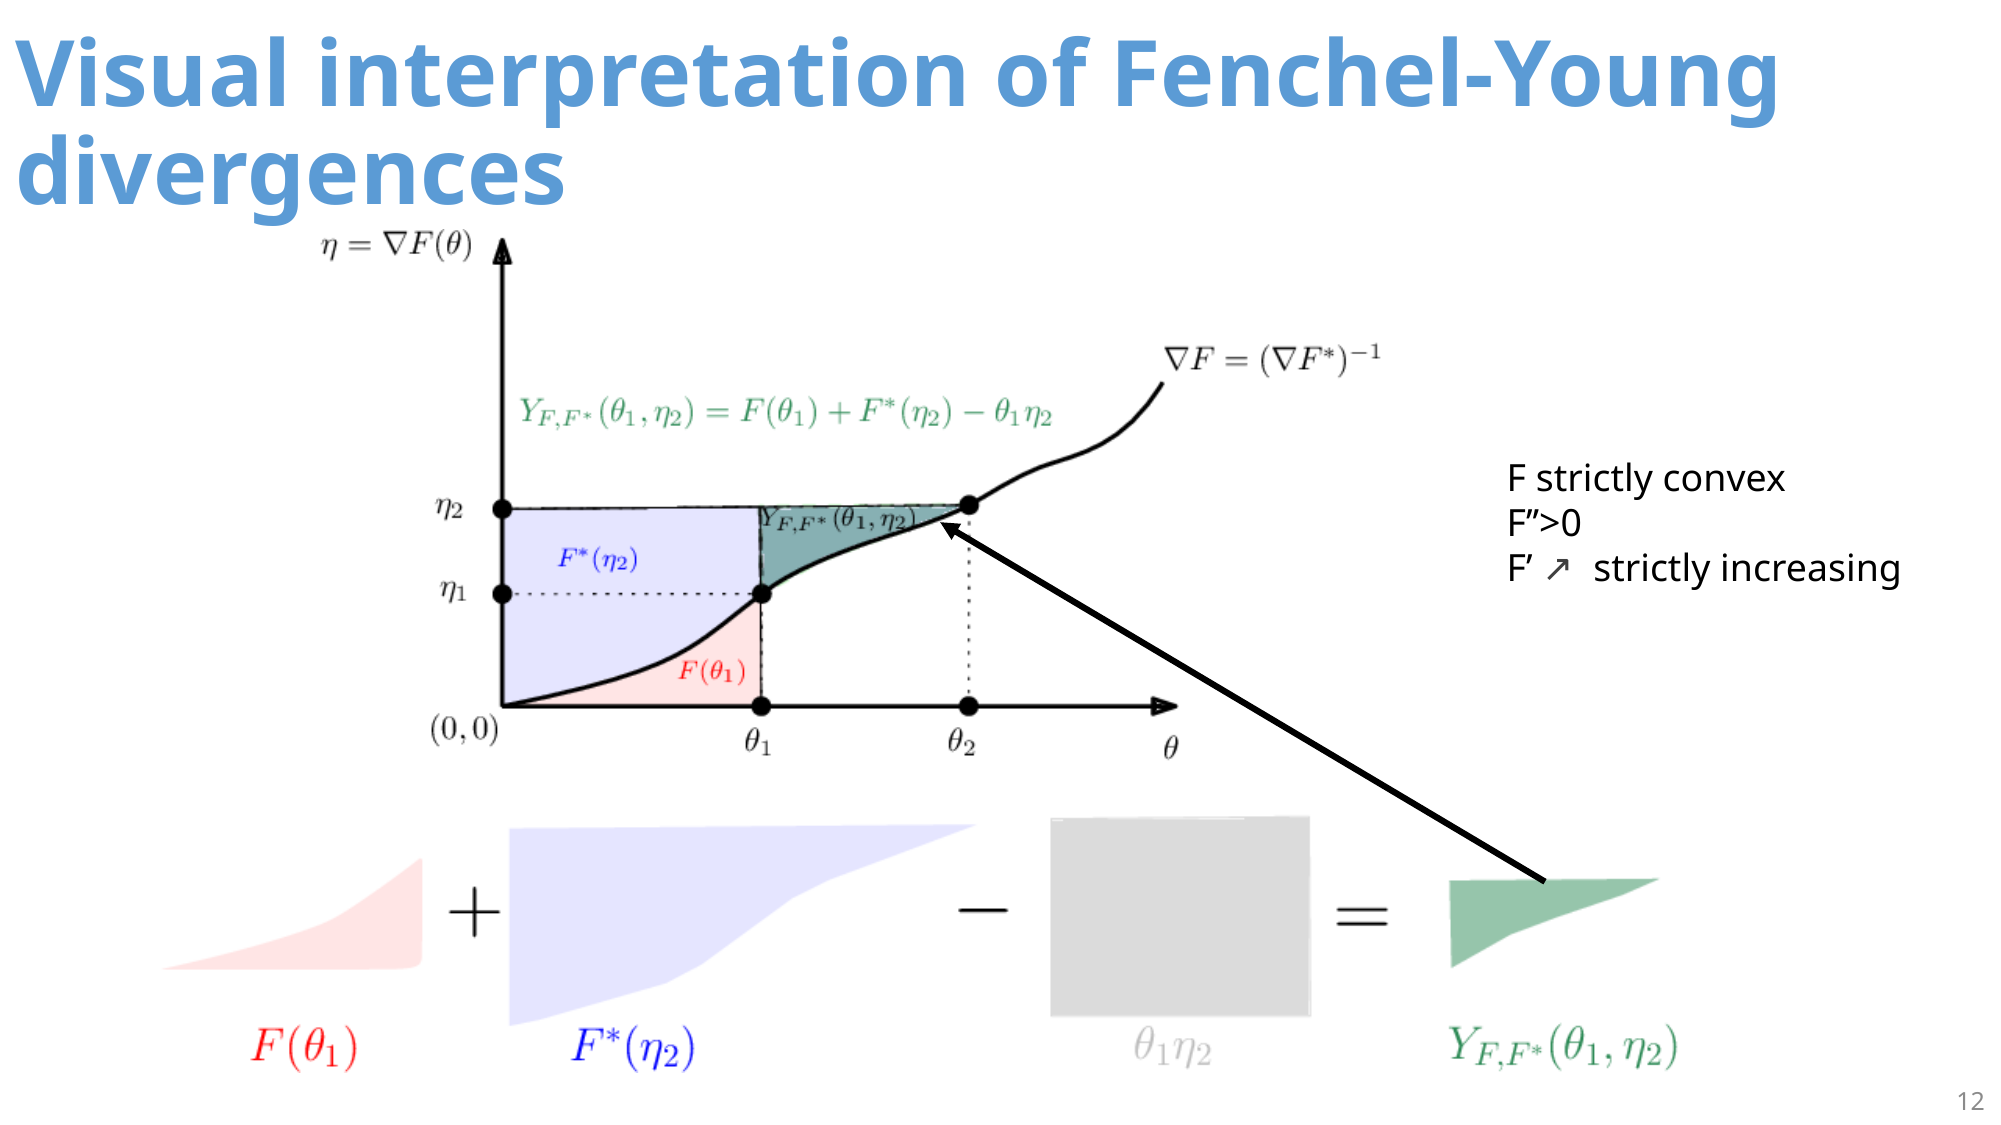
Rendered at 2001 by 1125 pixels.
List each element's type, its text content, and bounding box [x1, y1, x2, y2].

picture [160, 228, 1679, 1073]
text_box F strictly convex F’’>0 F’ ↗ strictly increasing [1679, 446, 1918, 597]
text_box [940, 522, 1545, 882]
slide_number 12 [1848, 1072, 2000, 1125]
title Visual interpretation of Fenchel-Young divergences [0, 17, 2000, 235]
